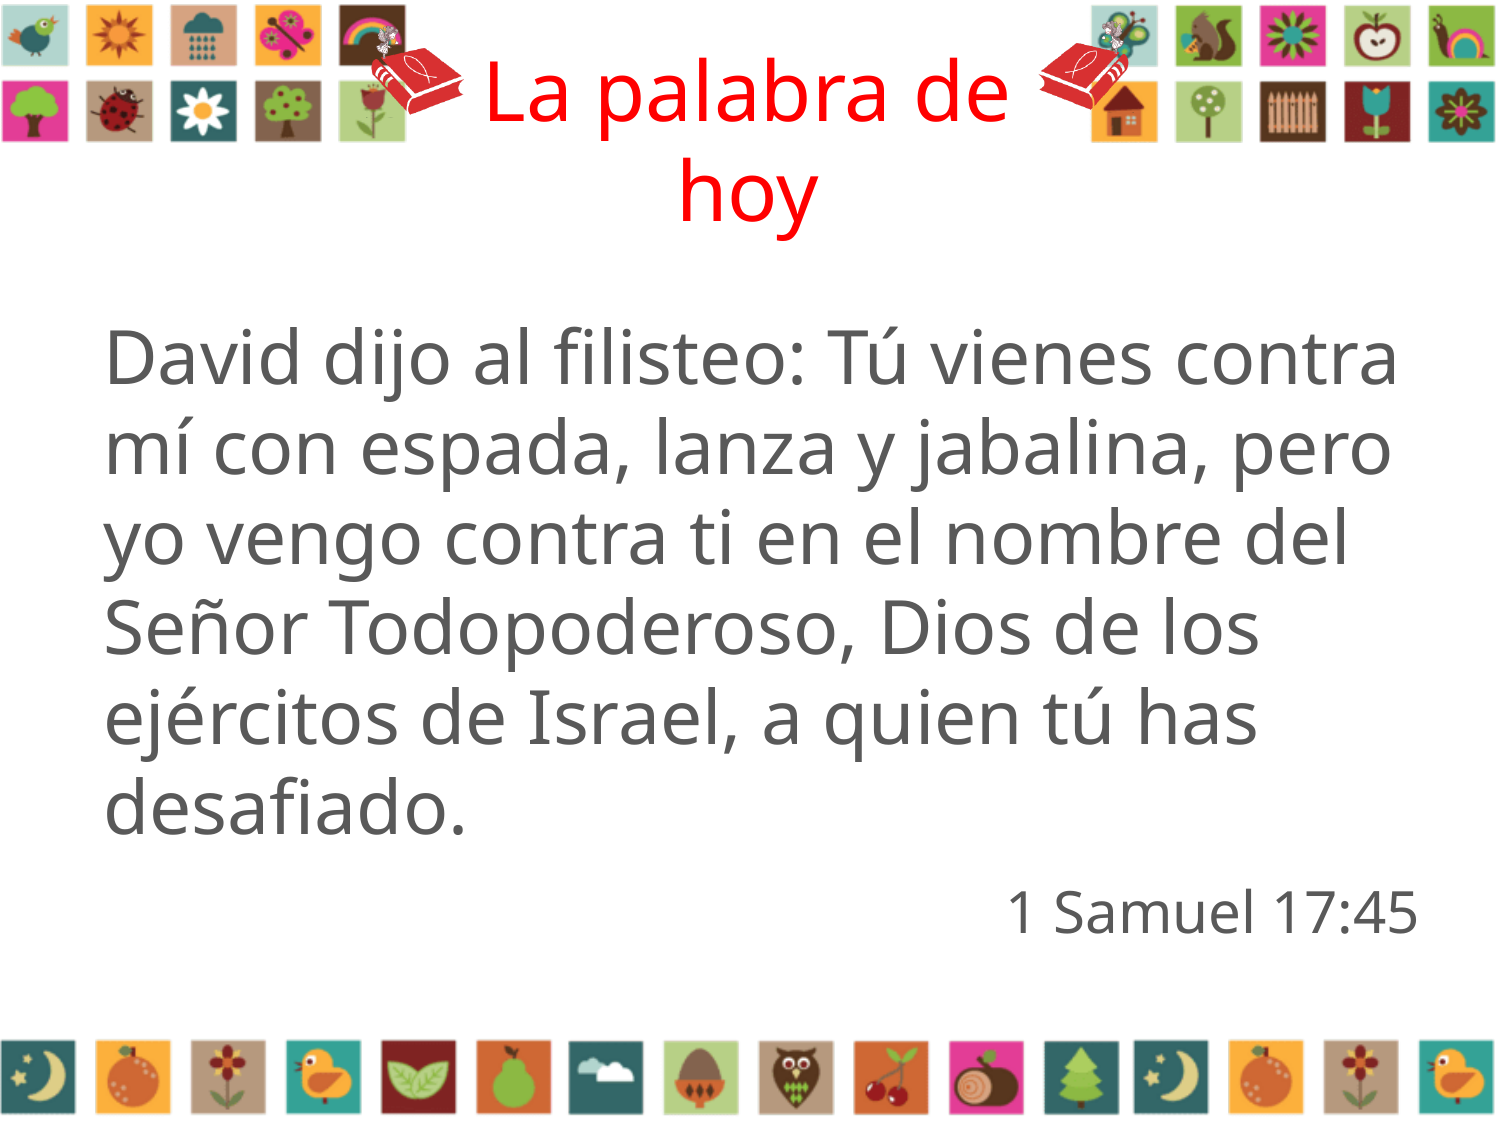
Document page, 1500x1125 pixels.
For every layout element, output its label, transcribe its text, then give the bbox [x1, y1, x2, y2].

picture [0, 3, 496, 150]
text_box David dijo al filisteo: Tú vienes contra mí con espada, lanza y jabalina, pero yo vengo contra ti en el nombre del Señor Todopoderoso, Dios de los ejércitos de Israel, a quien tú has desafiado. [88, 302, 1436, 948]
text_box La palabra de hoy [414, 30, 1080, 246]
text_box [0, 1028, 1500, 1118]
text_box 1 Samuel 17:45 [803, 868, 1435, 953]
picture [1007, 3, 1500, 150]
